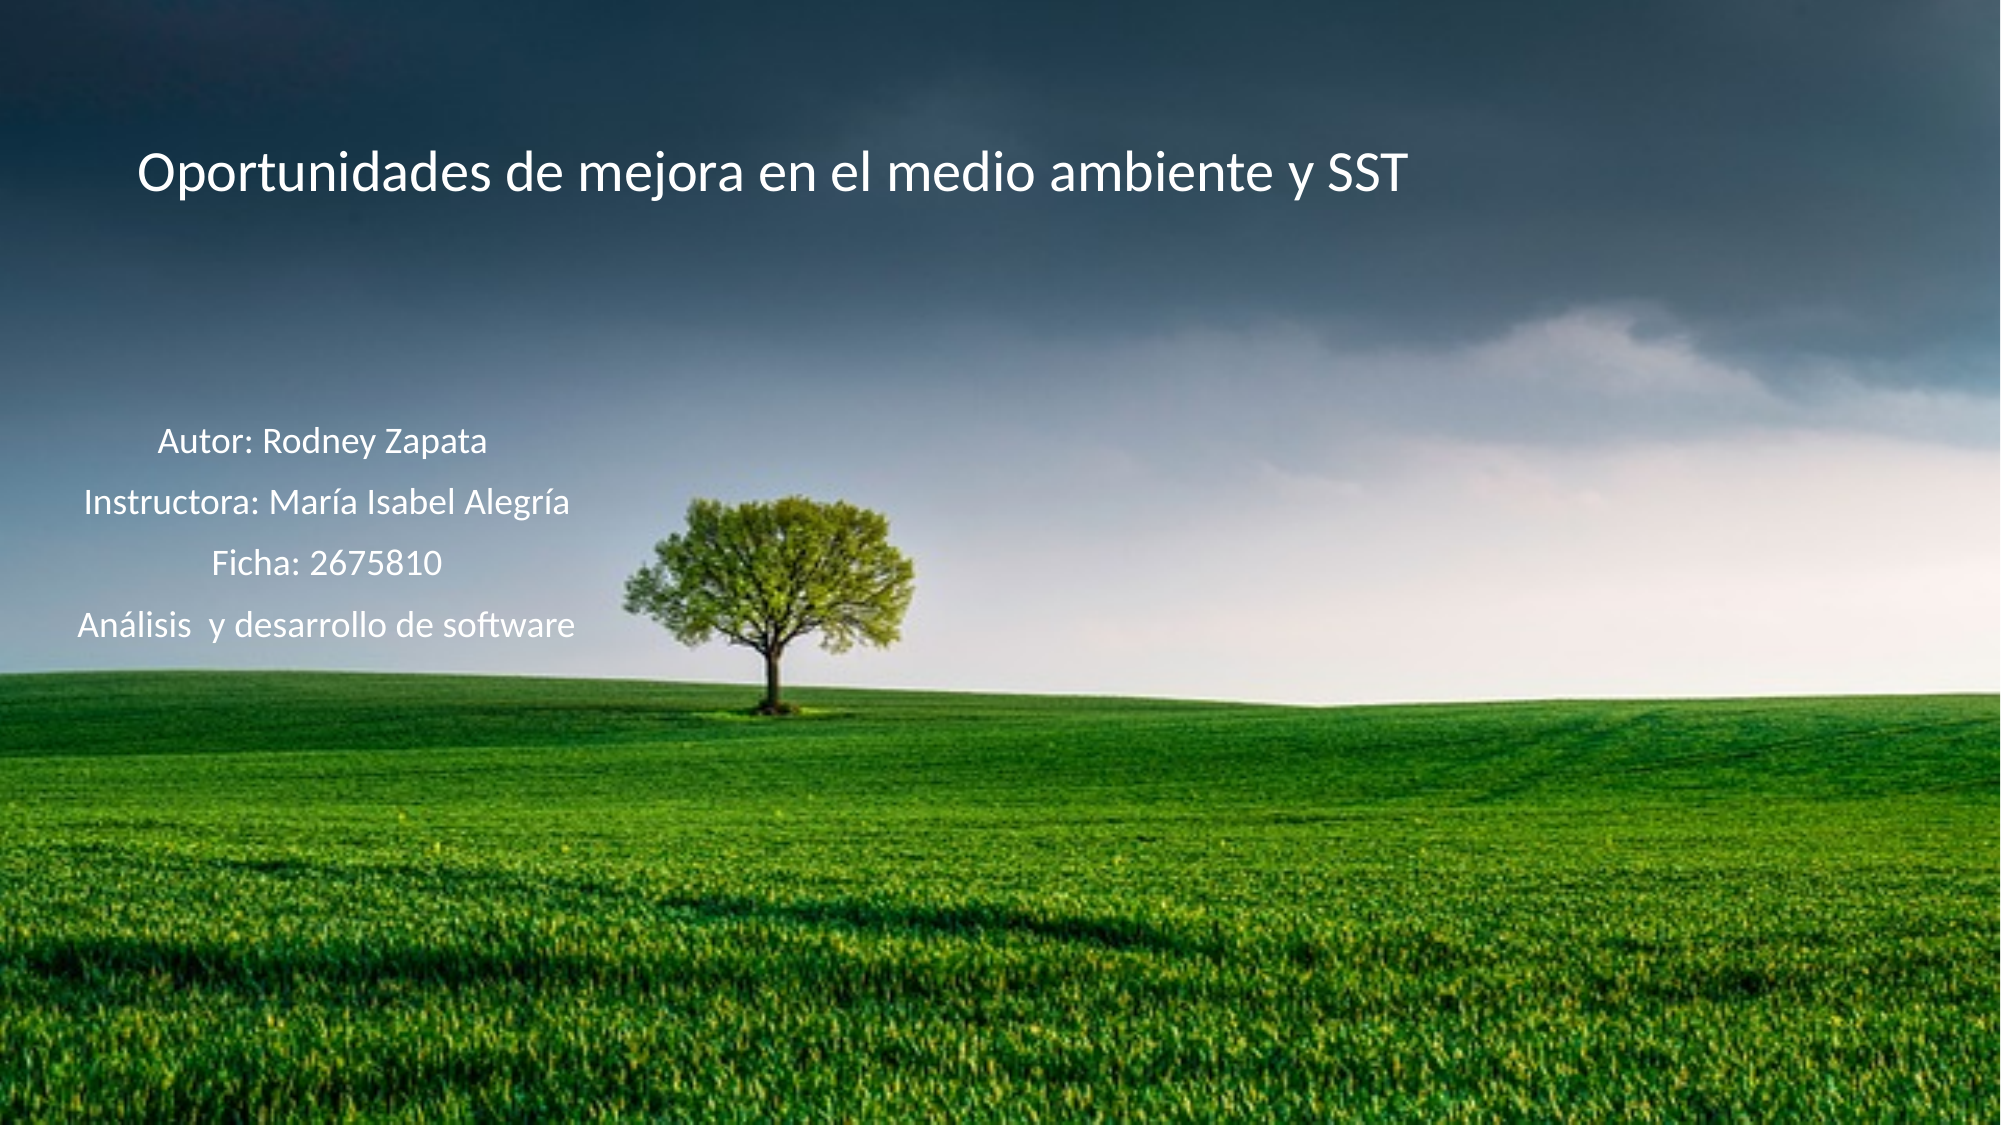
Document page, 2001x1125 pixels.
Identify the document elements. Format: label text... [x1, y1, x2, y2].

title Oportunidades de mejora en el medio ambiente y SST [23, 94, 1524, 211]
picture [0, 0, 2001, 1125]
subtitle Autor: Rodney Zapata Instructora: María Isabel Alegría Ficha: 2675810 Análisis y desarrollo de software [38, 413, 616, 654]
